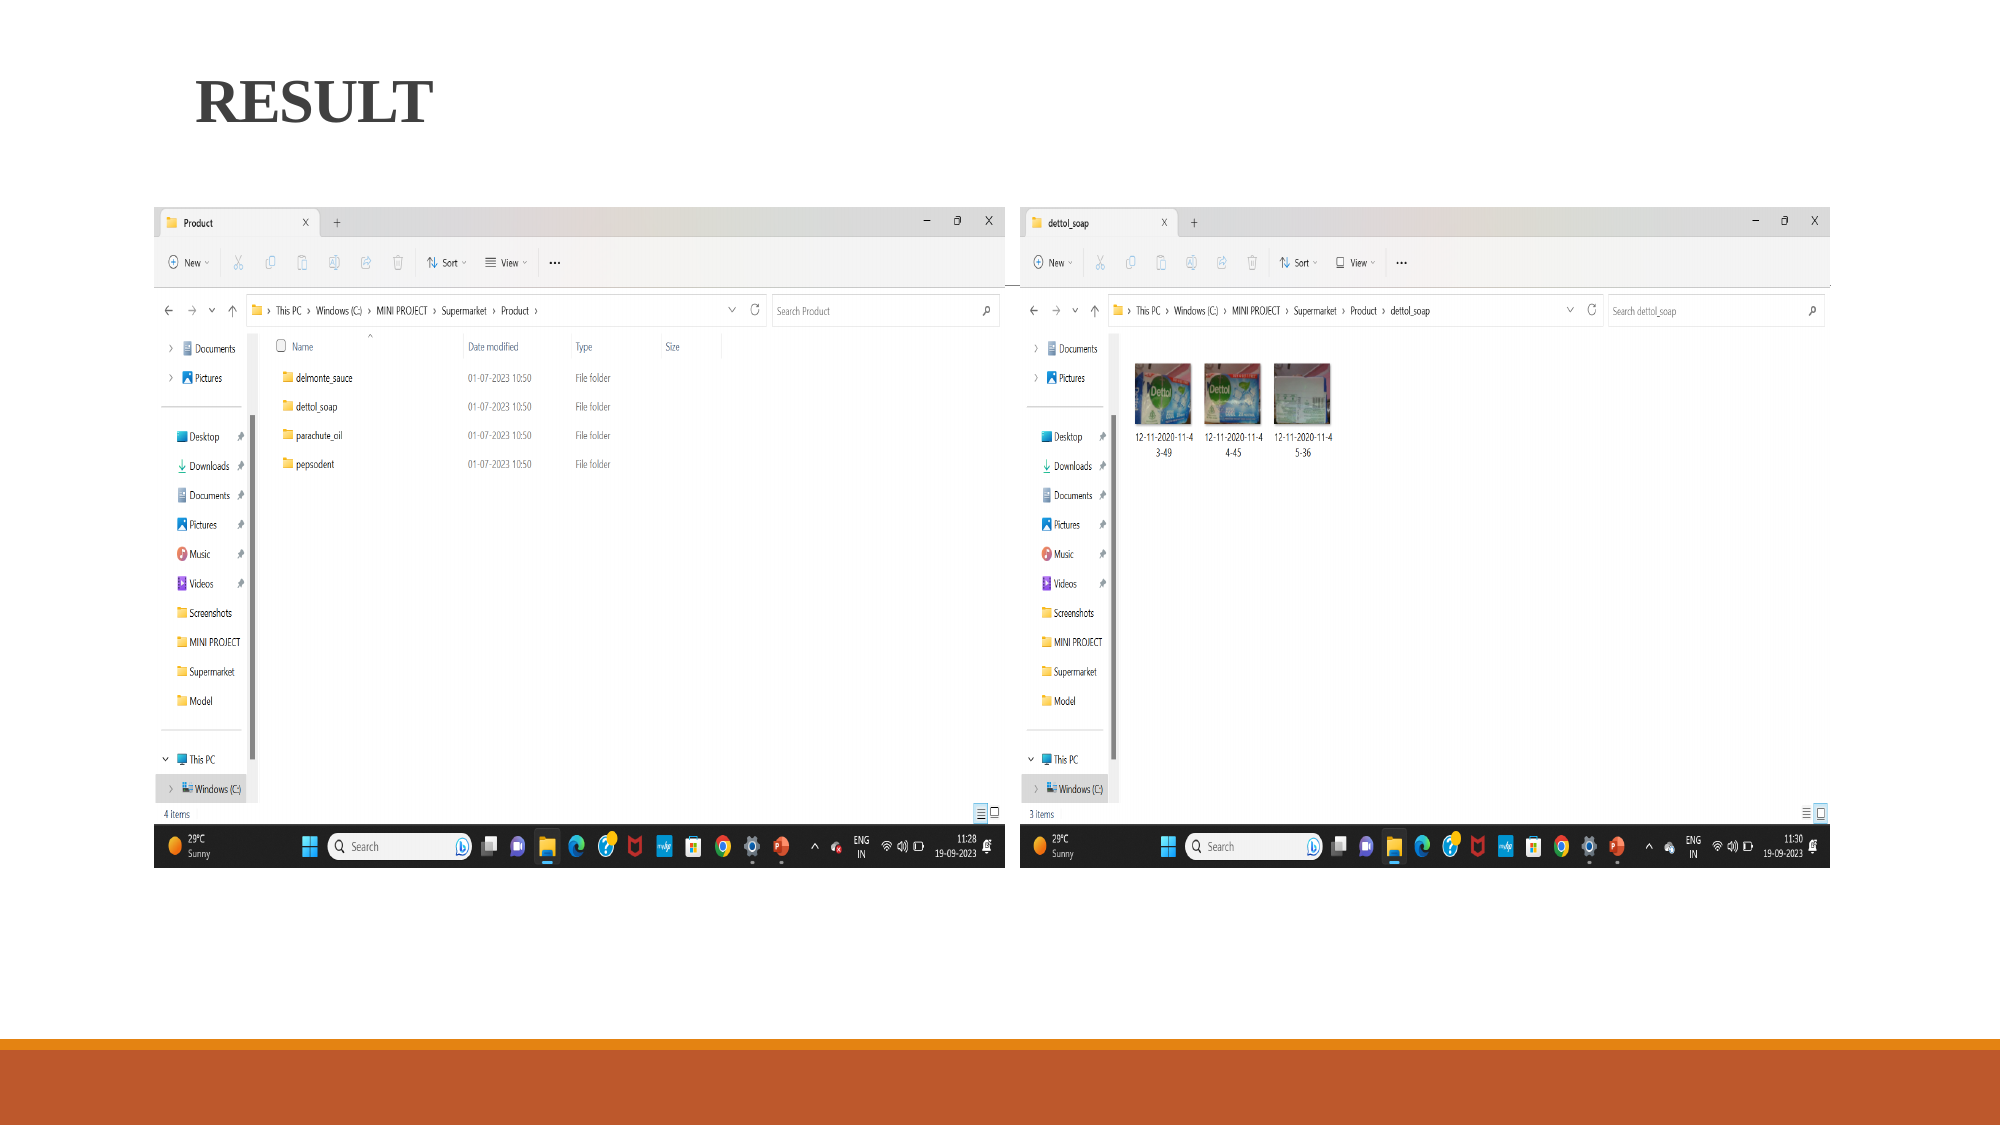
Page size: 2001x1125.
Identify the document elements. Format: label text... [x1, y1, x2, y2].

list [1019, 206, 1831, 868]
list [153, 206, 1006, 868]
title RESULT [180, 47, 1830, 143]
